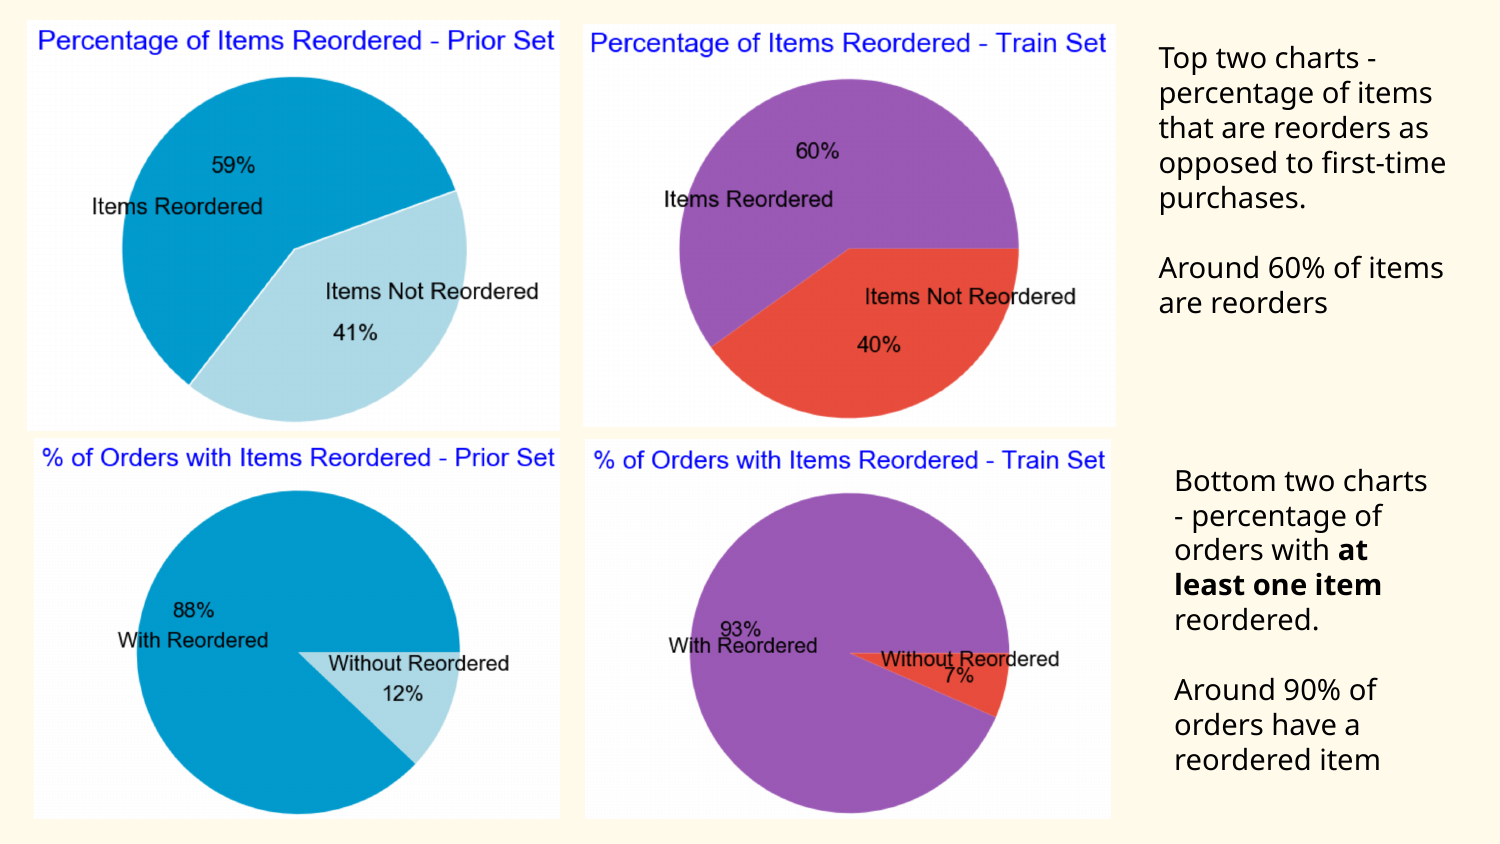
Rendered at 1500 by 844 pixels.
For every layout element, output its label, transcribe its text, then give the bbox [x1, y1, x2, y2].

text_box Bottom two charts - percentage of orders with at least one item reordered. Around 90% of orders have a reordered item [1159, 446, 1451, 806]
picture [584, 439, 1112, 819]
picture [33, 438, 561, 819]
text_box Top two charts - percentage of items that are reorders as opposed to first-time purchases. Around 60% of items are reorders [1143, 24, 1464, 417]
picture [583, 24, 1116, 427]
picture [27, 20, 561, 432]
